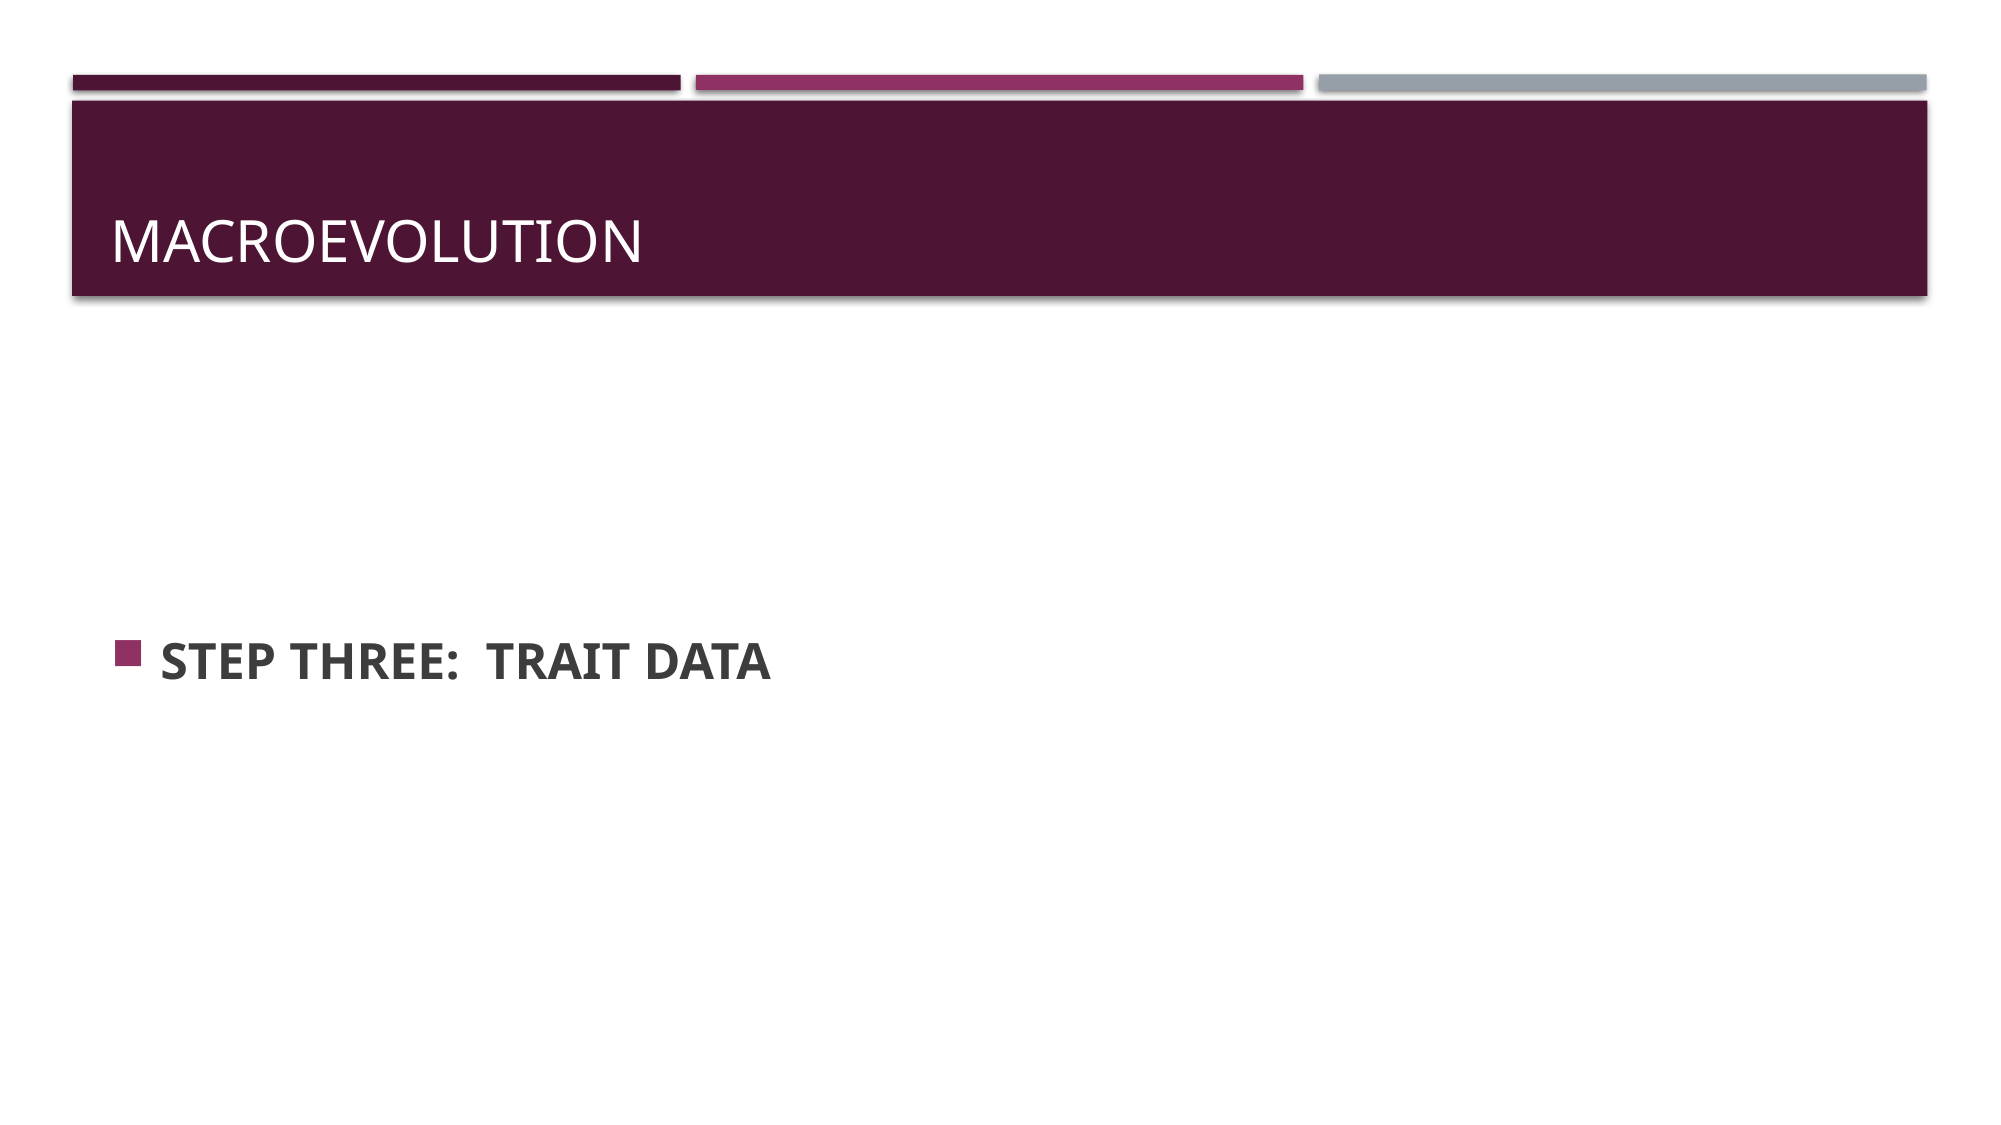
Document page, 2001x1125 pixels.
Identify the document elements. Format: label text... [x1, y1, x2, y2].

title Macroevolution [95, 115, 1905, 282]
list STEP THREE: TRAIT DATA [95, 357, 1905, 962]
